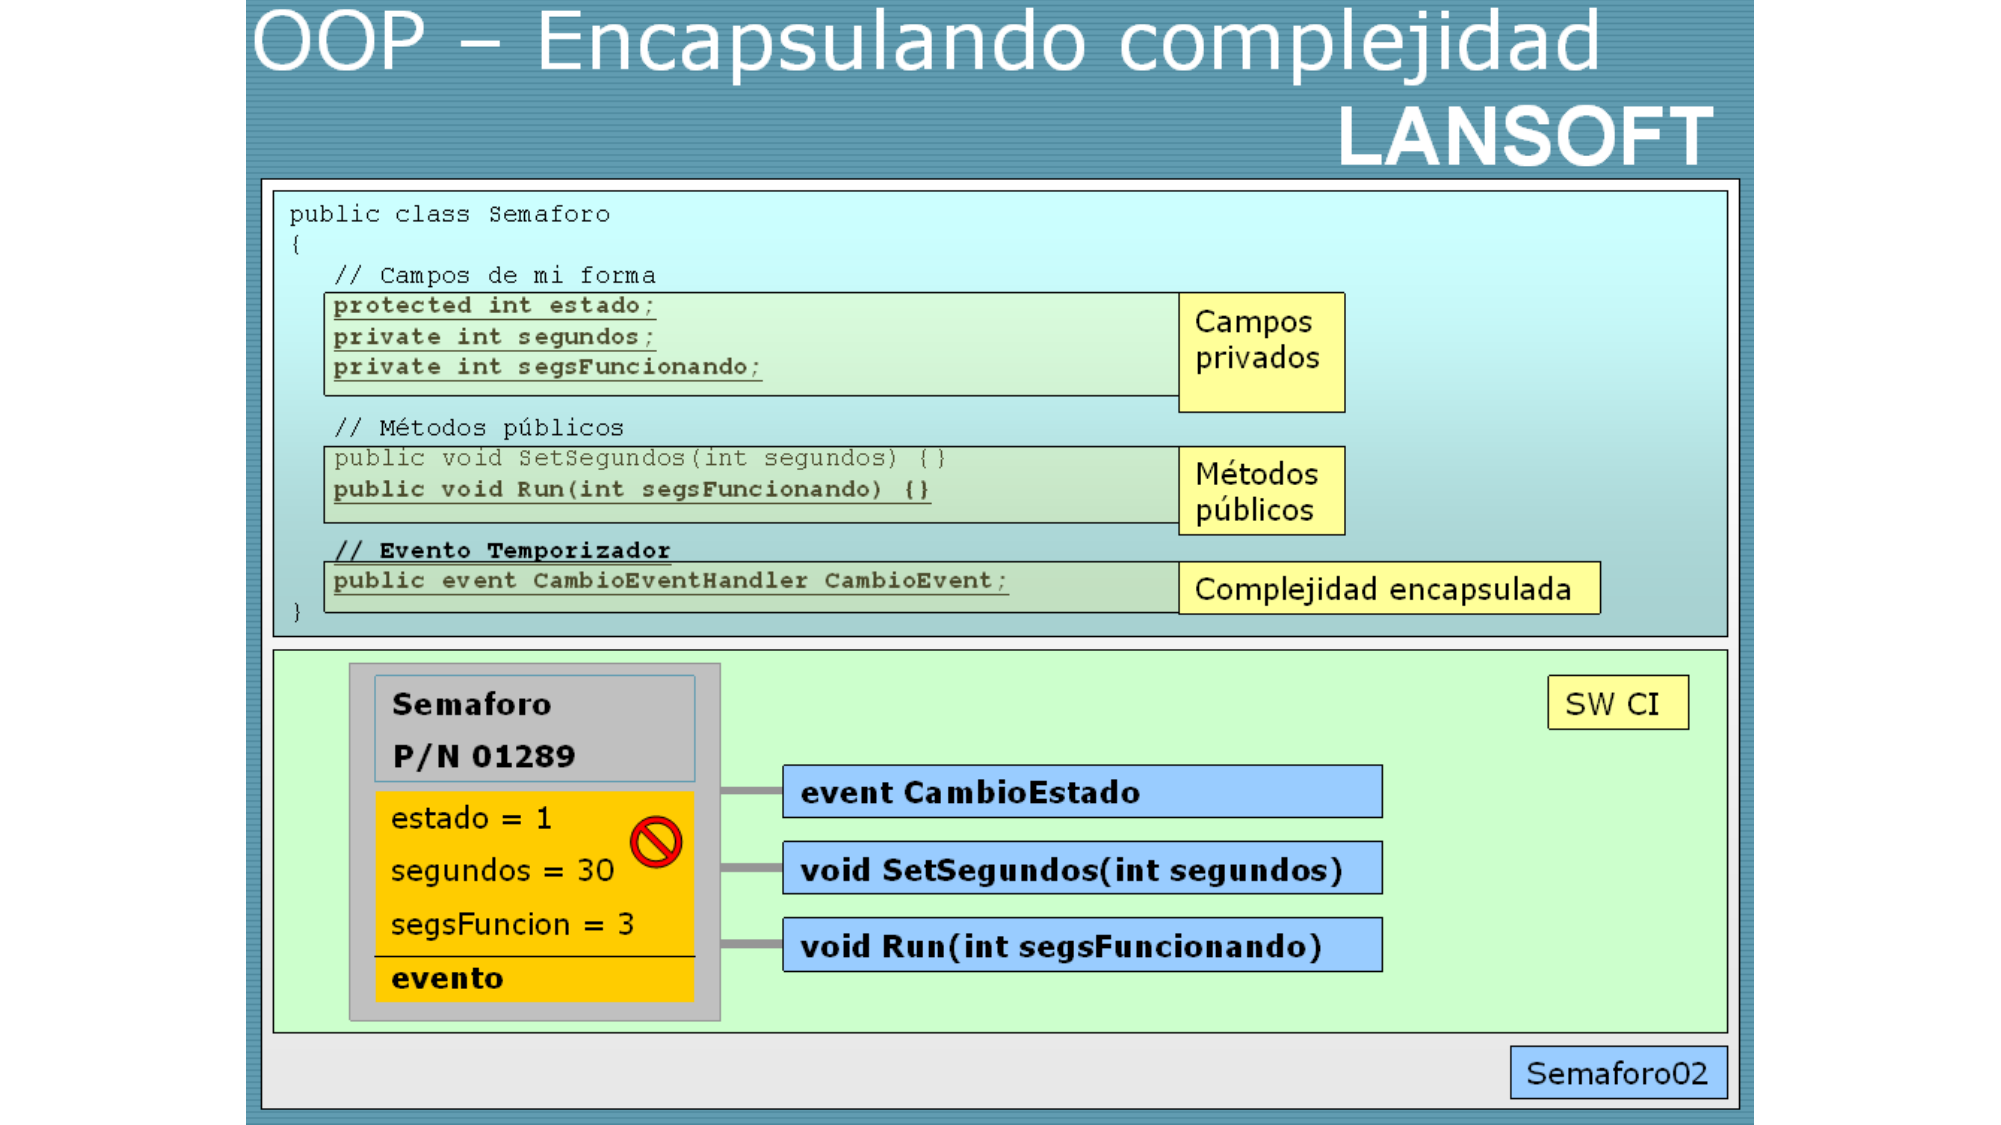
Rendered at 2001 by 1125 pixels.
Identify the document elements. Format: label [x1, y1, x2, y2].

picture [246, 0, 1754, 1125]
